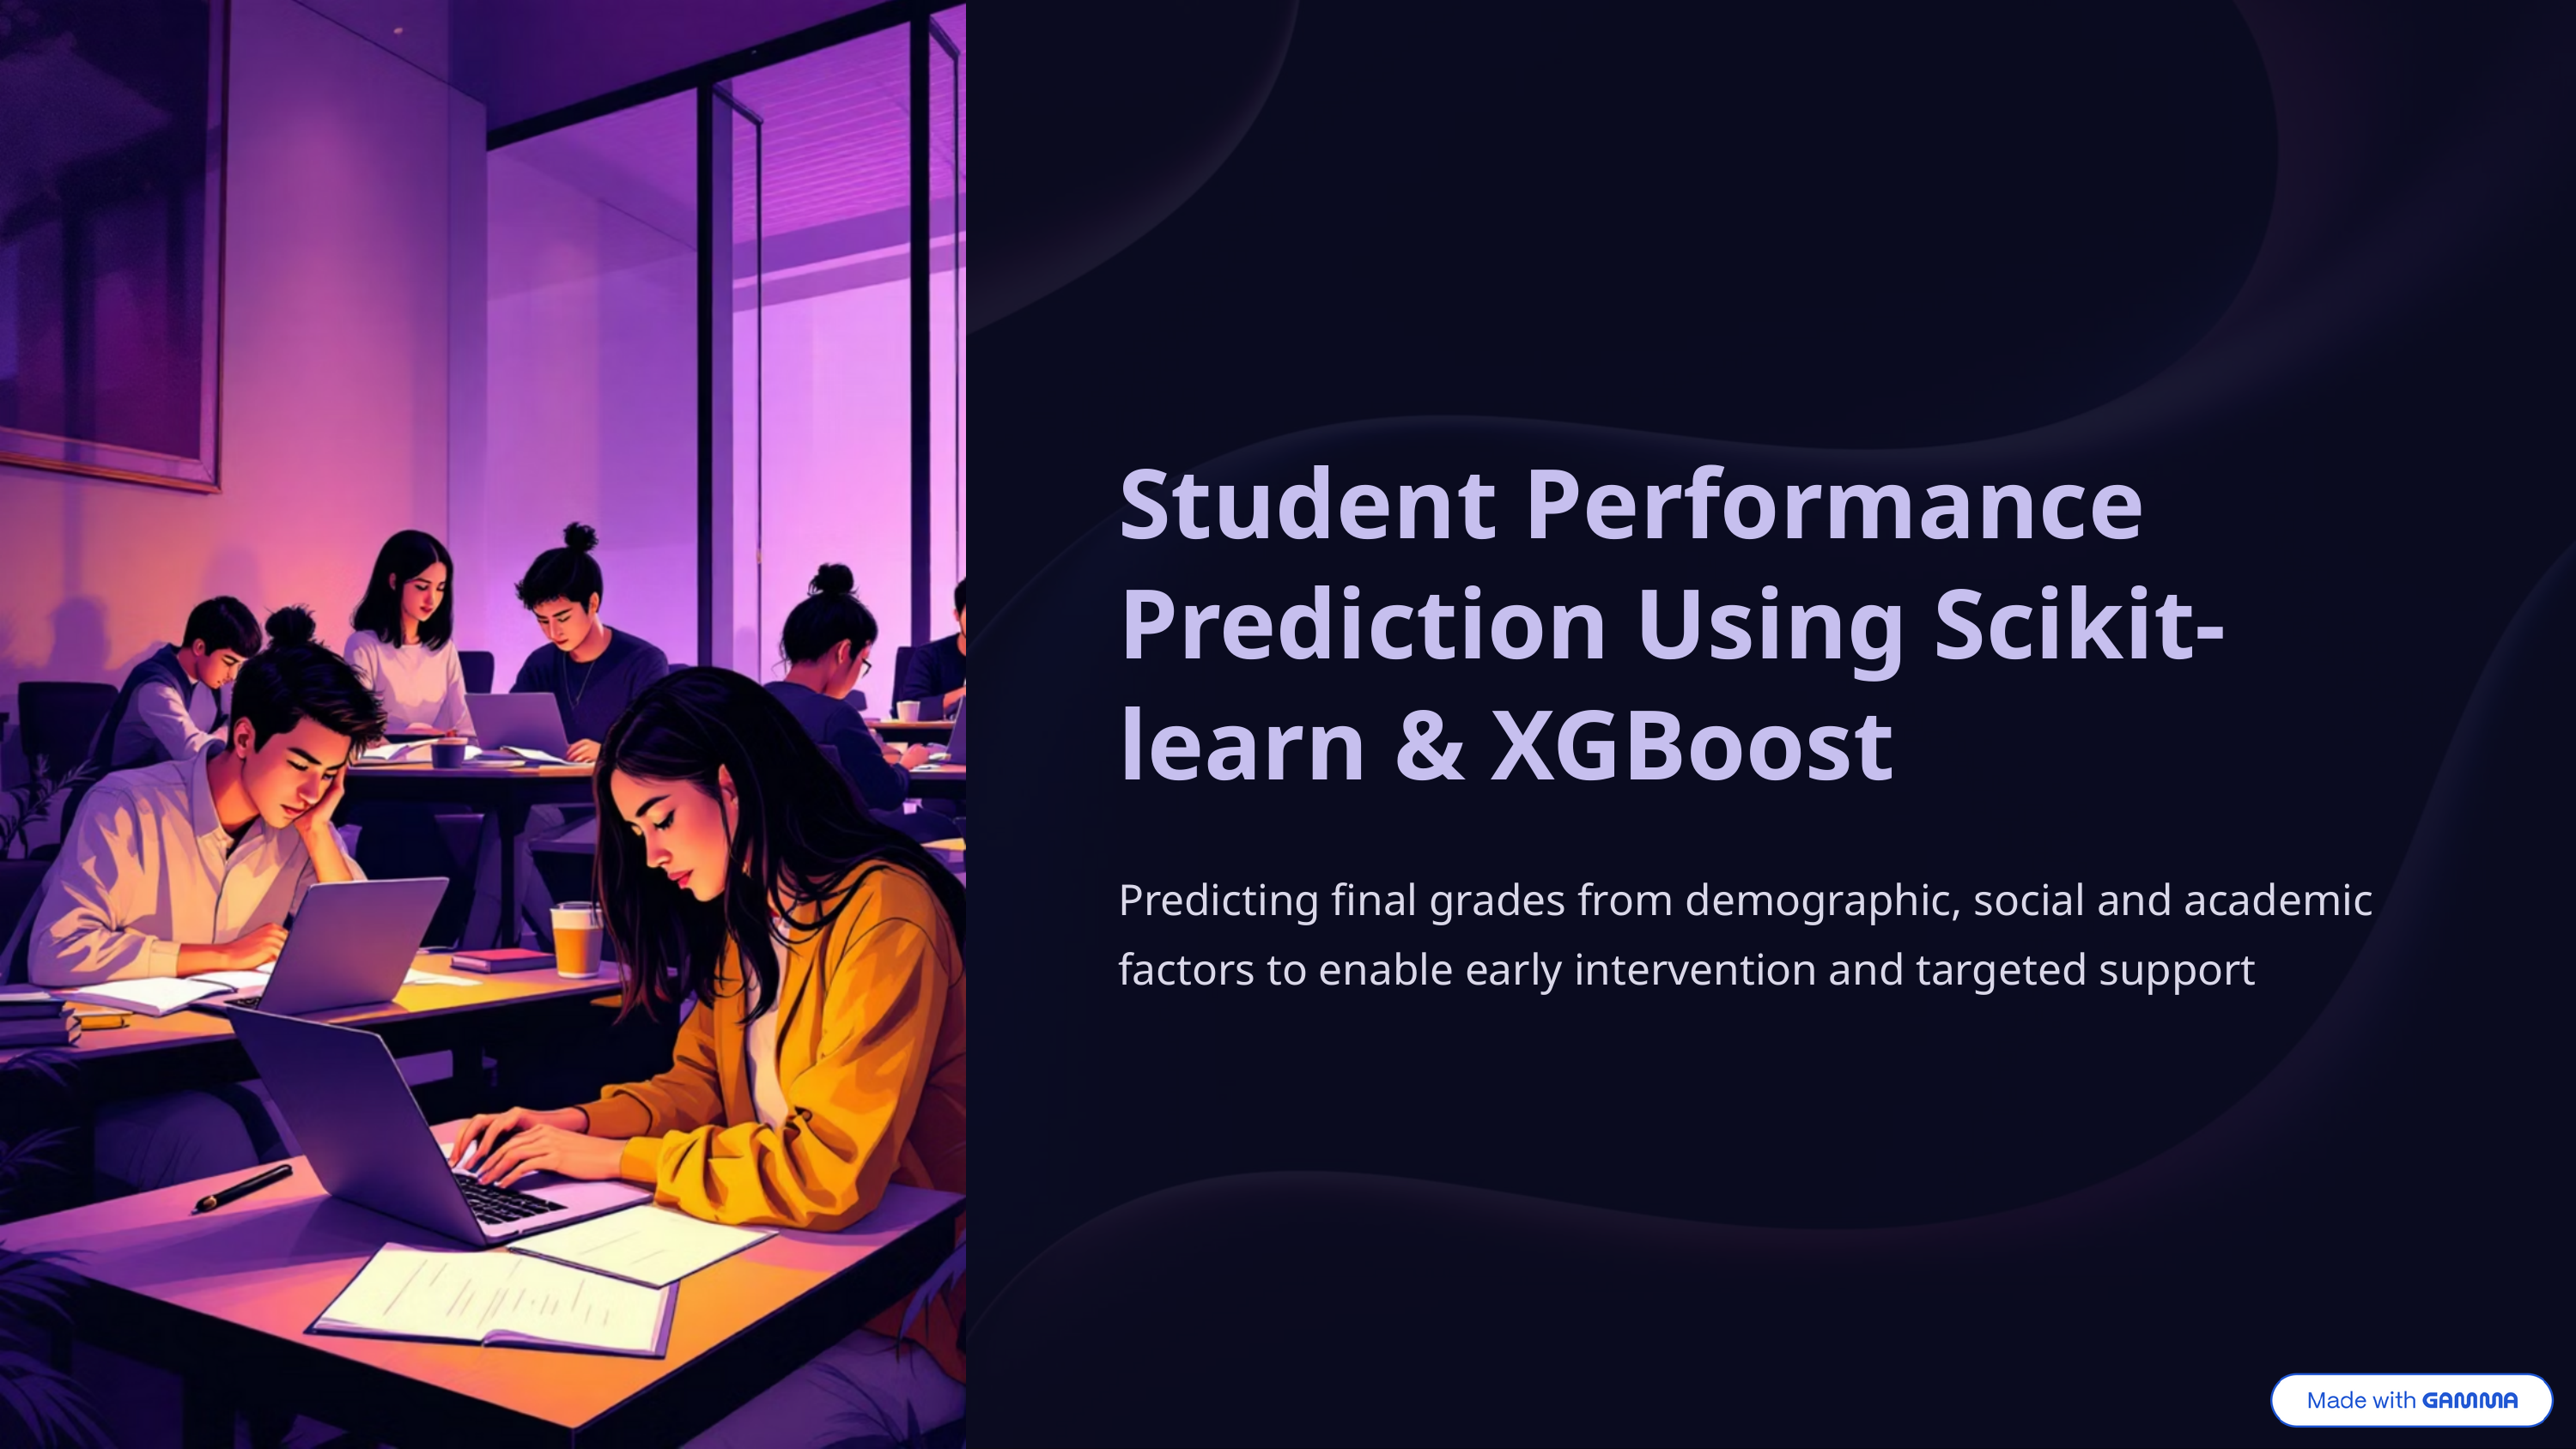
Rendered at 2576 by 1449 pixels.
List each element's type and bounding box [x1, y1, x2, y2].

text_box [0, 0, 967, 1449]
text_box [967, 0, 2576, 1449]
text_box [2260, 1363, 2565, 1437]
